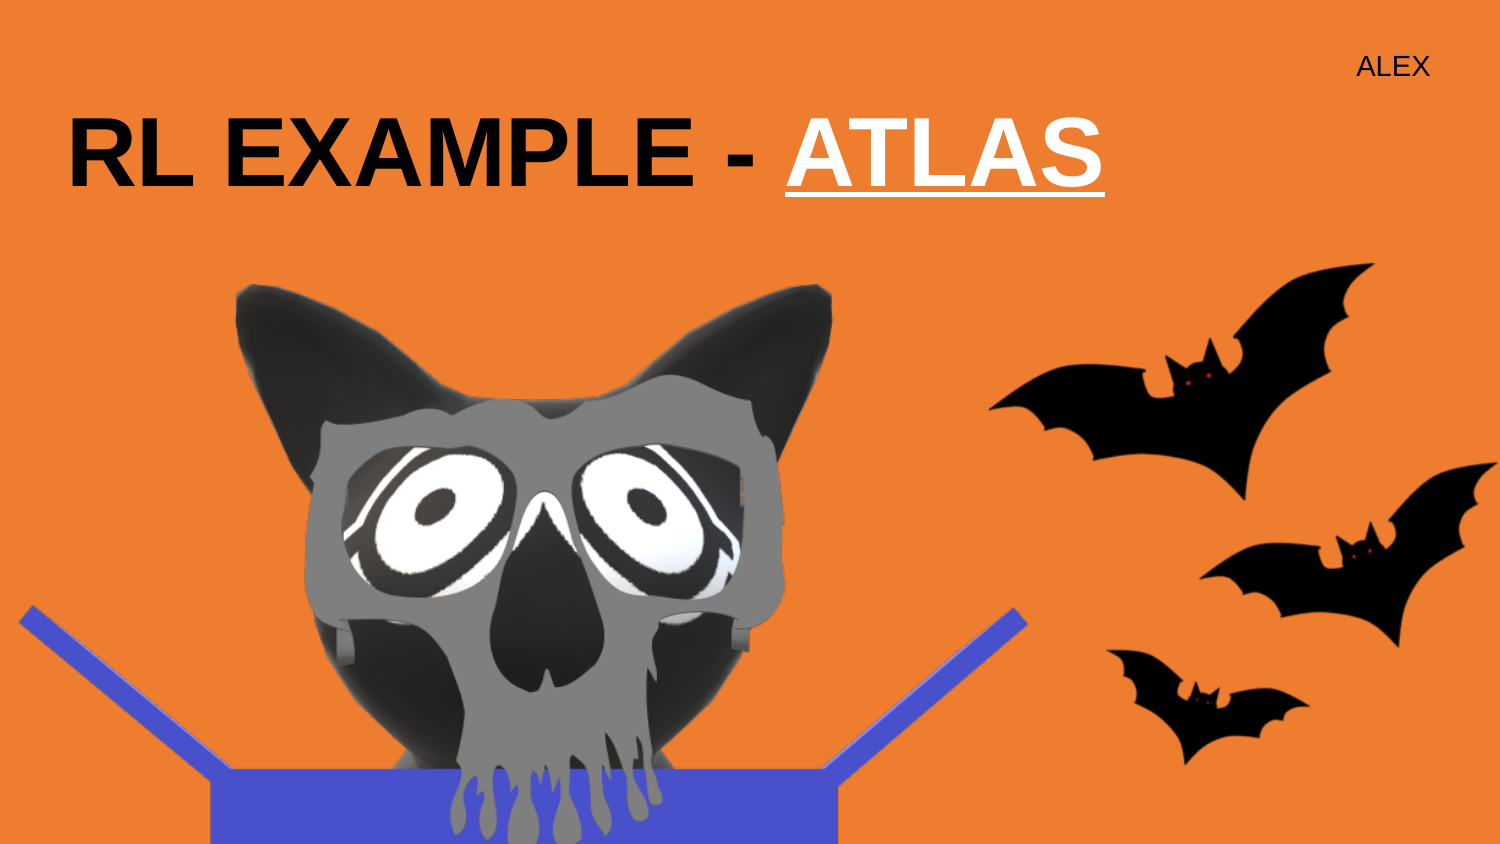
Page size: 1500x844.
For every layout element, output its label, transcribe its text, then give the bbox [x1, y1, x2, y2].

text_box ALEX [1341, 32, 1449, 91]
picture [0, 260, 1500, 844]
title RL EXAMPLE - ATLAS [51, 72, 1392, 225]
